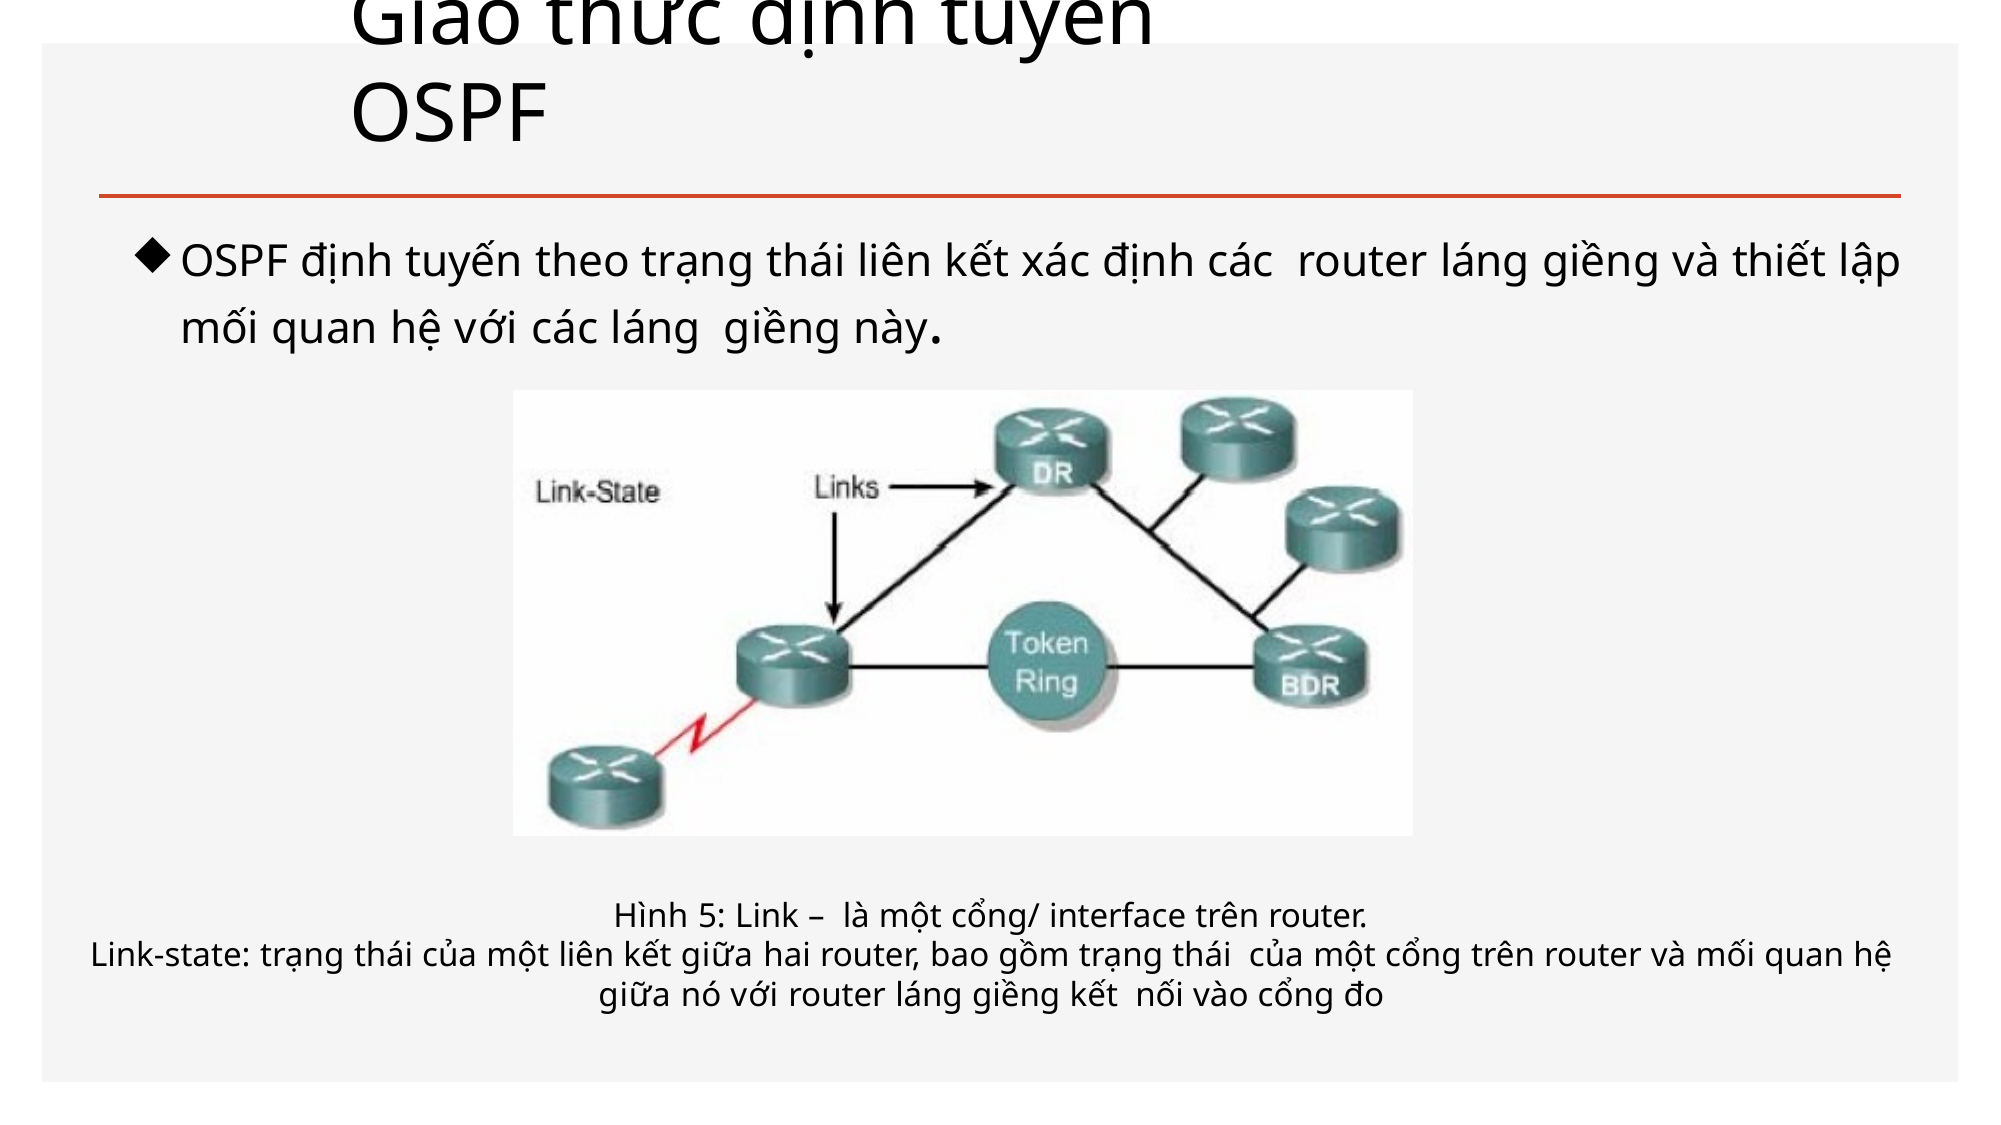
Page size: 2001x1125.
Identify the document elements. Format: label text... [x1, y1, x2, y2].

text_box Hình 5: Link – là một cổng/ interface trên router. Link-state: trạng thái của một liên kết giữa hai router, bao gồm trạng thái của một cổng trên router và mối quan hệ giữa nó với router láng giềng kết nối vào cổng đo [55, 892, 1926, 1014]
picture [513, 390, 1413, 836]
title Giao thức định tuyến OSPF [347, 0, 1343, 158]
text_box OSPF định tuyến theo trạng thái liên kết xác định các router láng giềng và thiết lập mối quan hệ với các láng giềng này. [129, 232, 1905, 358]
